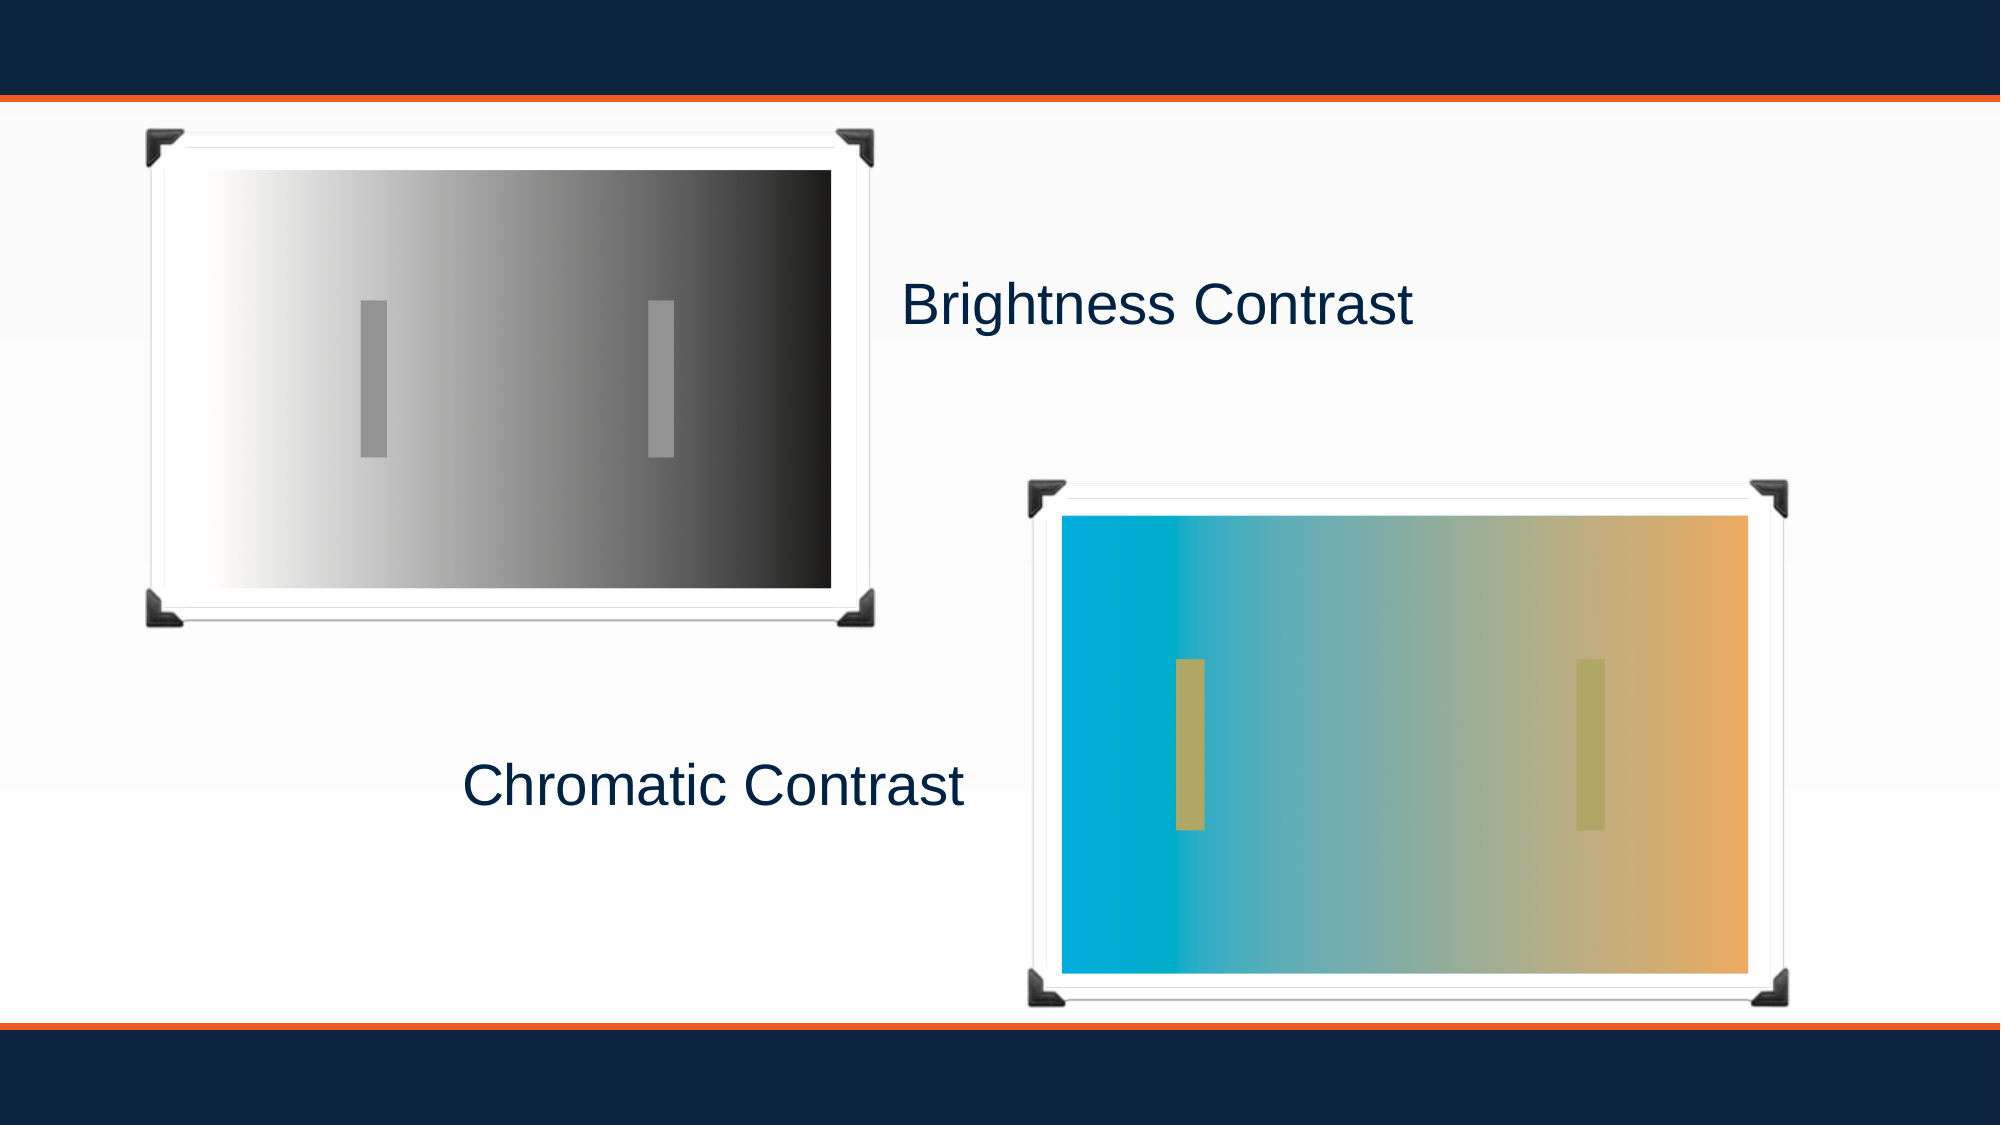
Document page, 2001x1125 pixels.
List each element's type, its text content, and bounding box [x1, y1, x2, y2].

text_box Brightness Contrast [895, 260, 1421, 343]
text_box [1025, 477, 1791, 1011]
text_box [144, 127, 878, 630]
text_box Chromatic Contrast [456, 741, 972, 823]
